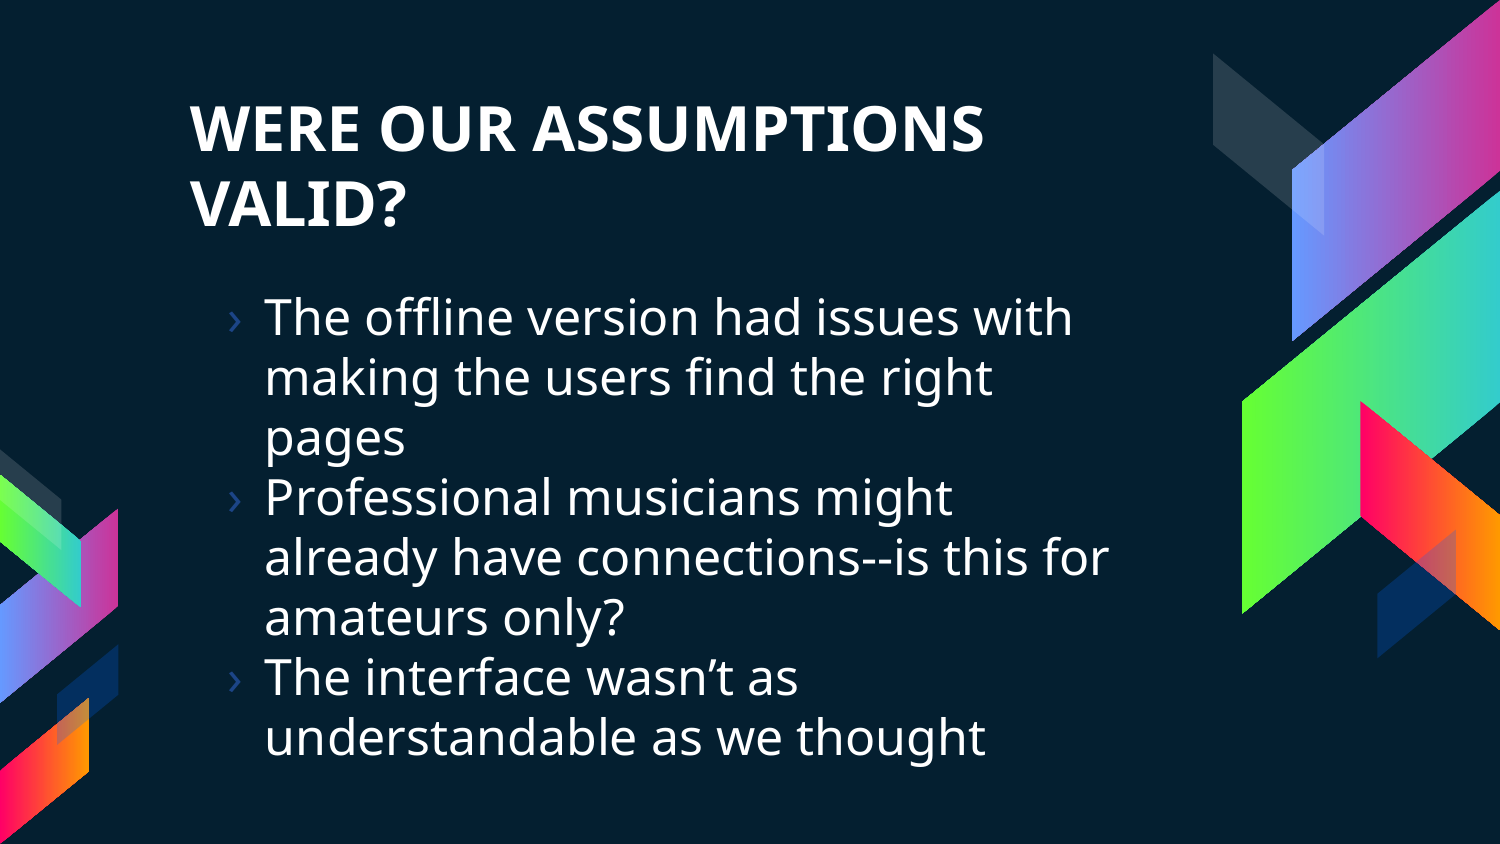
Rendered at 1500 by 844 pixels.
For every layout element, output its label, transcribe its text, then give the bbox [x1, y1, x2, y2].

list The offline version had issues with making the users find the right pages Professional musicians might already have connections--is this for amateurs only? The interface wasn’t as understandable as we thought [175, 270, 1155, 725]
title WERE OUR ASSUMPTIONS VALID? [175, 149, 1155, 255]
